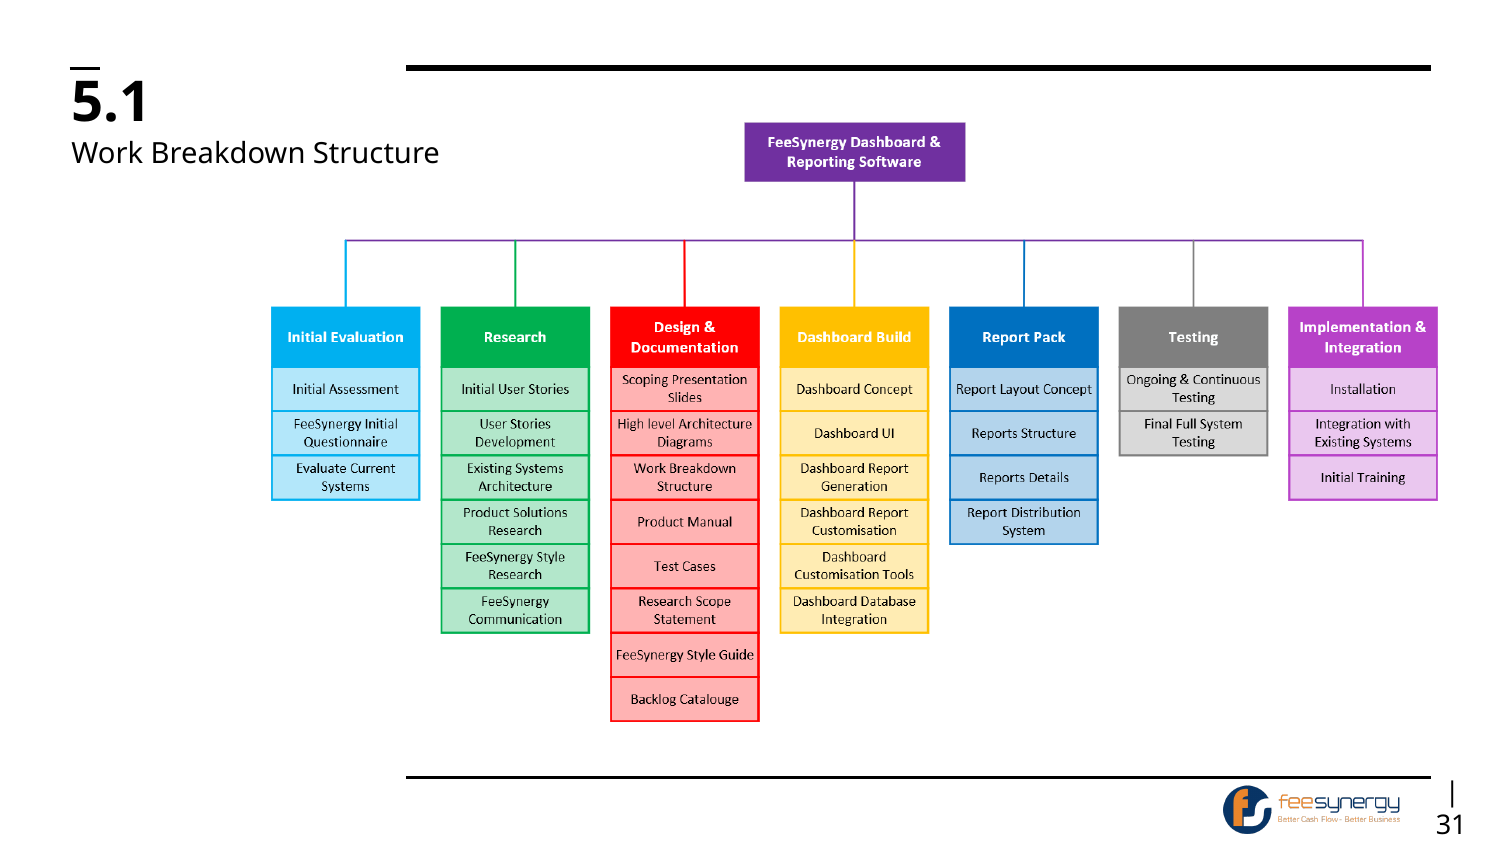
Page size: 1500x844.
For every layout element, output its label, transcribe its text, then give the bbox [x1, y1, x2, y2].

picture [1223, 785, 1400, 834]
picture [268, 122, 1443, 722]
title 5.1 [56, 50, 172, 119]
text_box Work Breakdown Structure [56, 119, 508, 185]
slide_number | ‹#› [1399, 777, 1482, 842]
